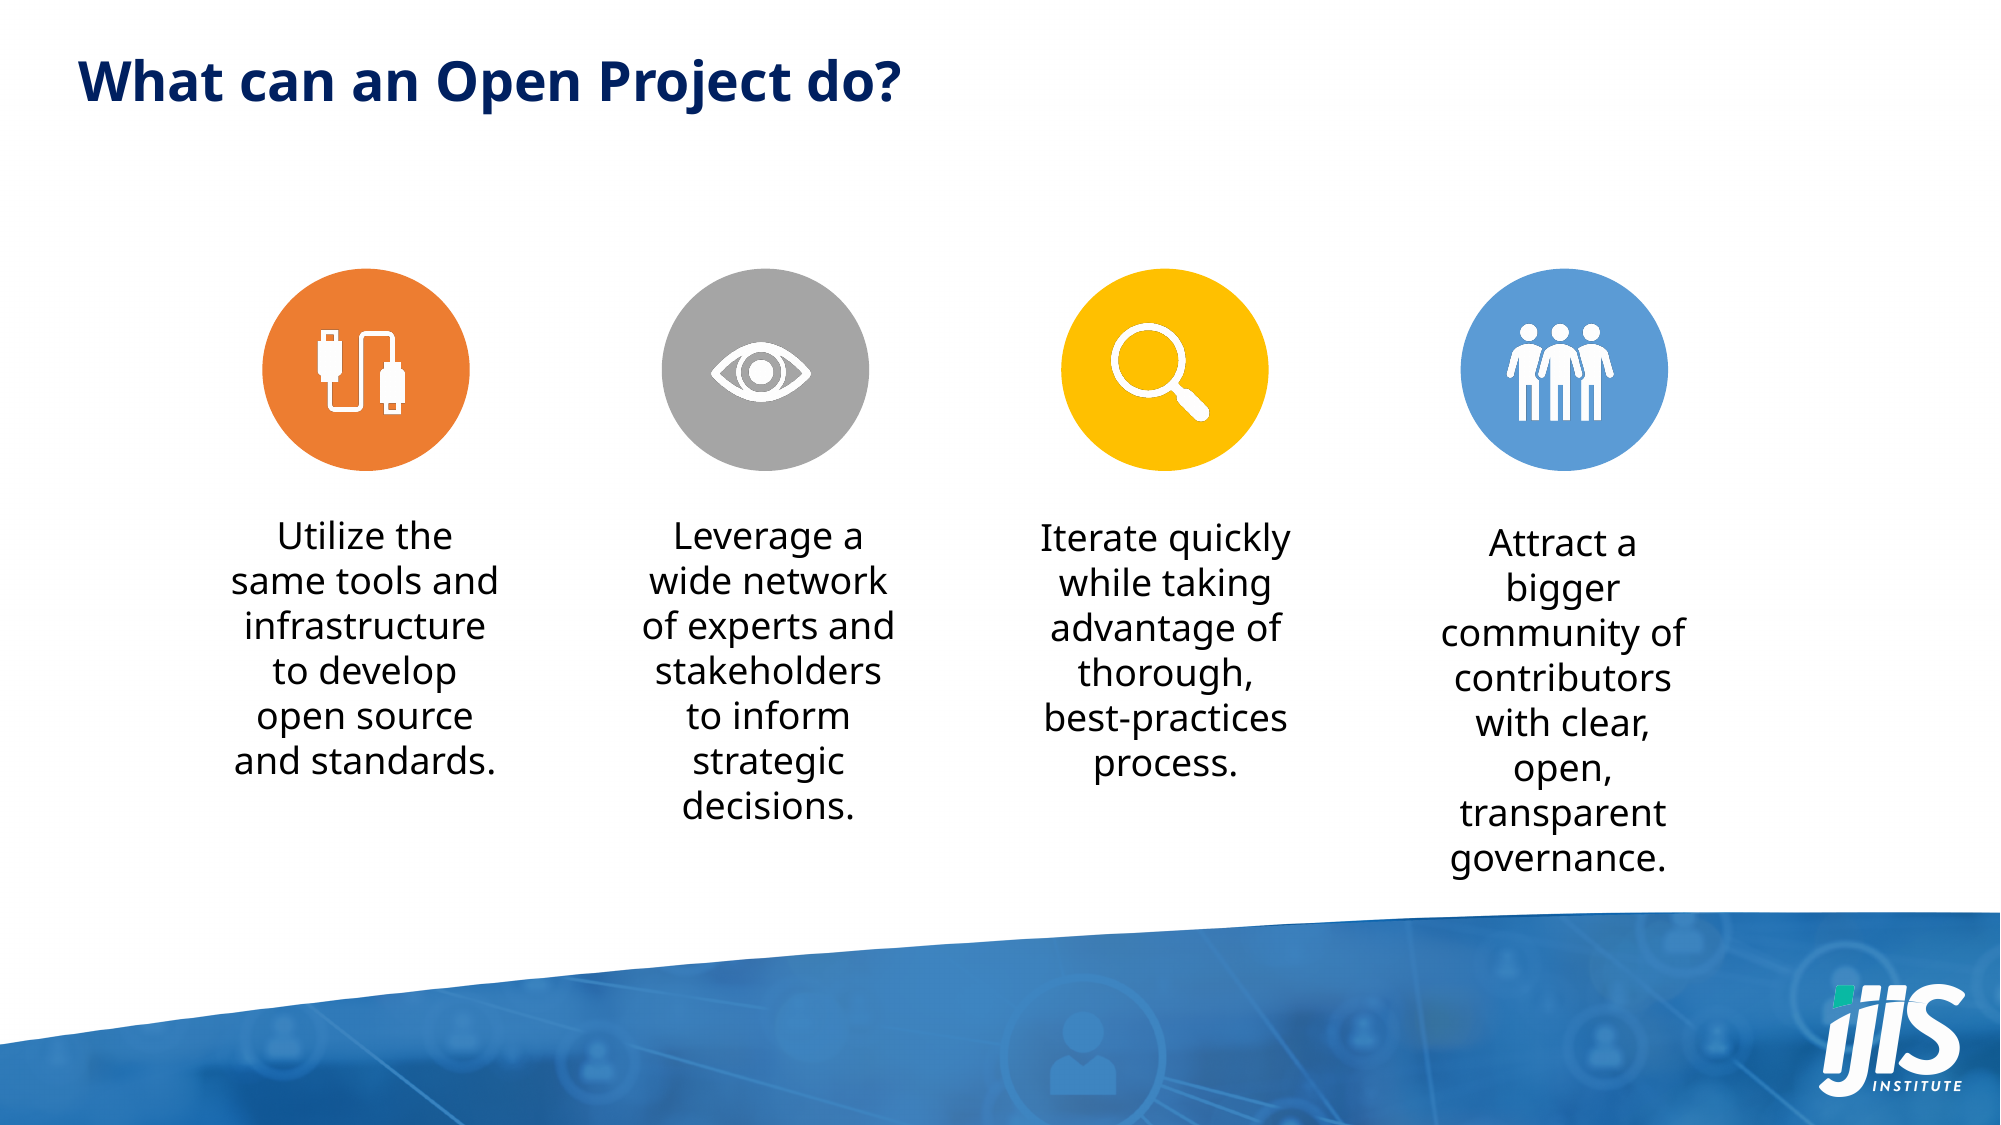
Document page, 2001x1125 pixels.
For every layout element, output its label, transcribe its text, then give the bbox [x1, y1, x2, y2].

text_box [1061, 268, 1269, 471]
text_box Iterate quickly while taking advantage of thorough, best-practices process. [1015, 506, 1316, 792]
text_box [701, 312, 821, 432]
title What can an Open Project do? [63, 45, 1863, 188]
text_box Leverage a wide network of experts and stakeholders to inform strategic decisions. [618, 504, 919, 880]
text_box [1100, 312, 1220, 432]
picture [0, 0, 2000, 1125]
text_box [661, 268, 870, 471]
text_box [301, 312, 421, 432]
text_box Attract a bigger community of contributors with clear, open, transparent governance. [1413, 511, 1714, 887]
text_box Utilize the same tools and infrastructure to develop open source and standards. [215, 504, 516, 835]
text_box [1460, 268, 1669, 471]
text_box [262, 268, 470, 471]
text_box [1500, 312, 1620, 432]
